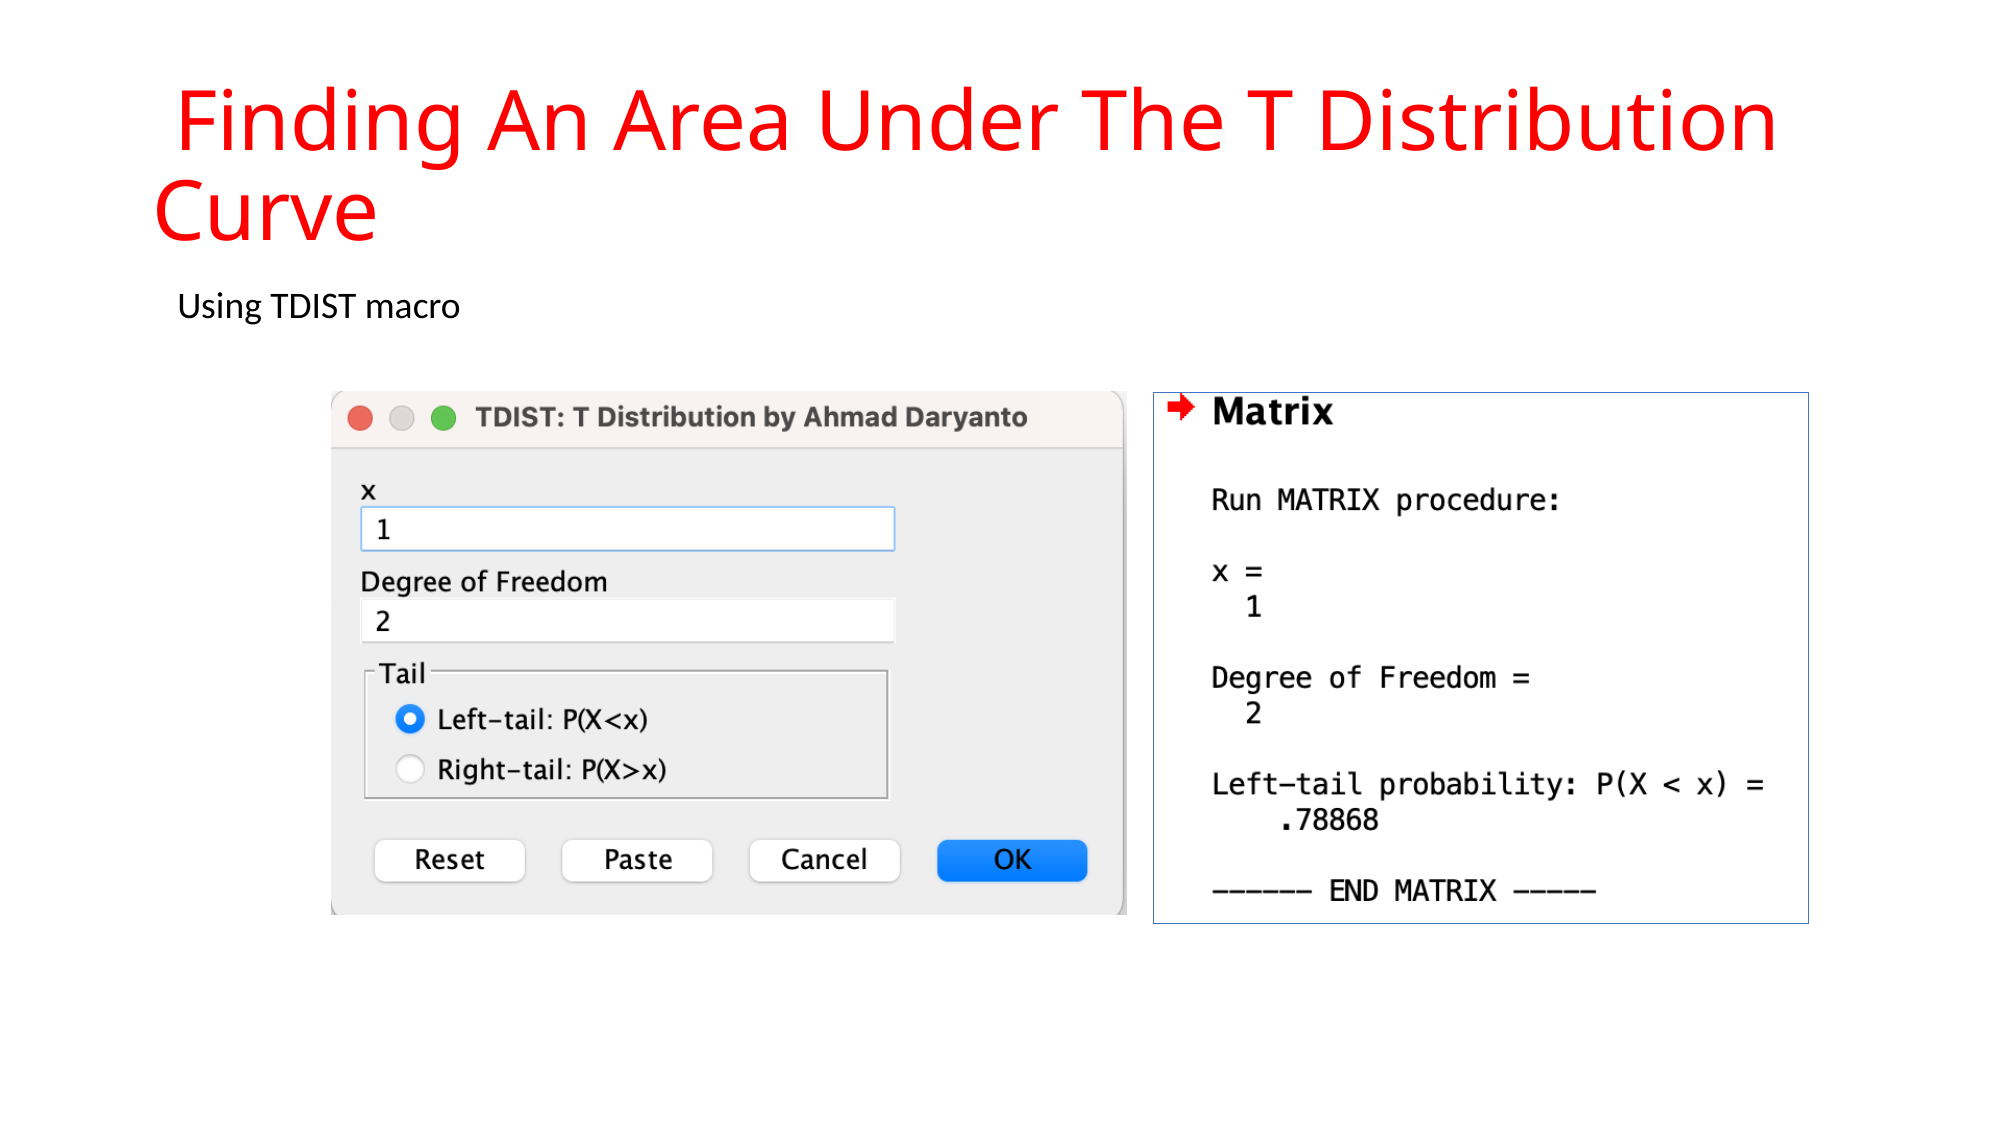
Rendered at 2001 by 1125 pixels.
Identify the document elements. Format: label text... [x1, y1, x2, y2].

text_box Using TDIST macro [162, 274, 597, 334]
title Finding An Area Under The T Distribution Curve [137, 59, 1863, 278]
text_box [331, 391, 1809, 924]
